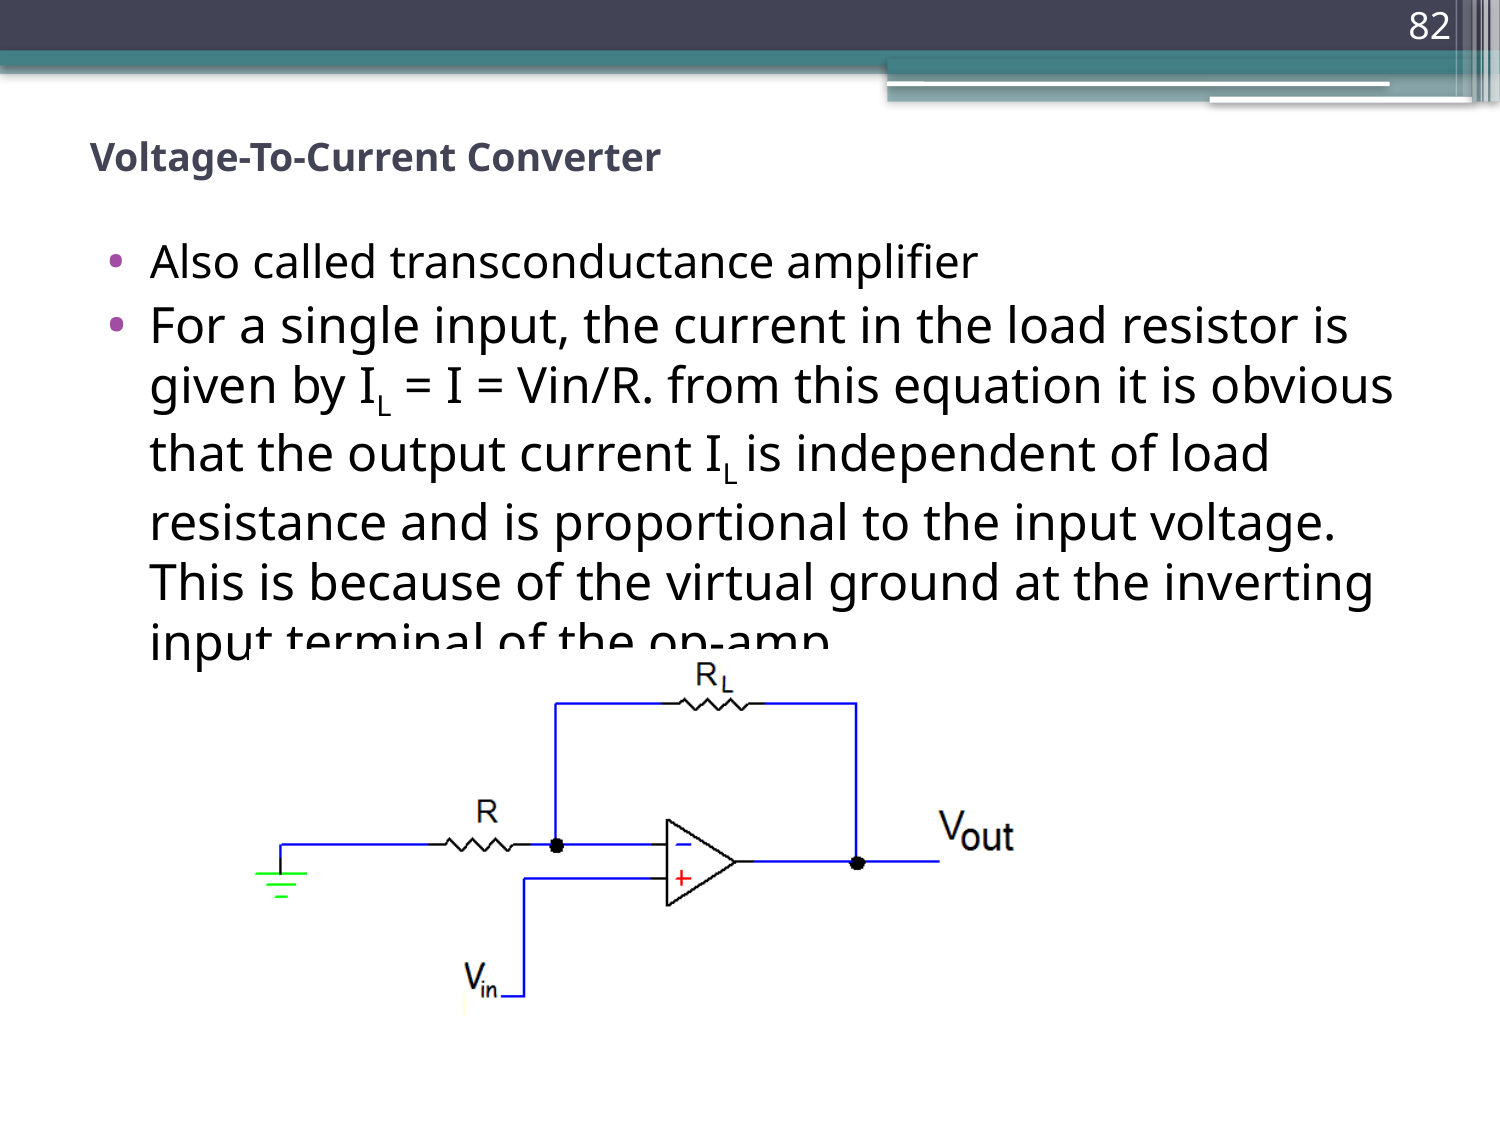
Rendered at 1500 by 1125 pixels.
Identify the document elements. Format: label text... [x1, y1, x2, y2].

list Also called transconductance amplifier For a single input, the current in the load resistor is given by IL = I = Vin/R. from this equation it is obvious that the output current IL is independent of load resistance and is proportional to the input voltage. This is because of the virtual ground at the inverting input terminal of the op-amp. [75, 224, 1425, 1079]
title Voltage-To-Current Converter [75, 125, 1425, 188]
picture [249, 649, 1027, 1062]
slide_number 82 [1341, 0, 1466, 61]
